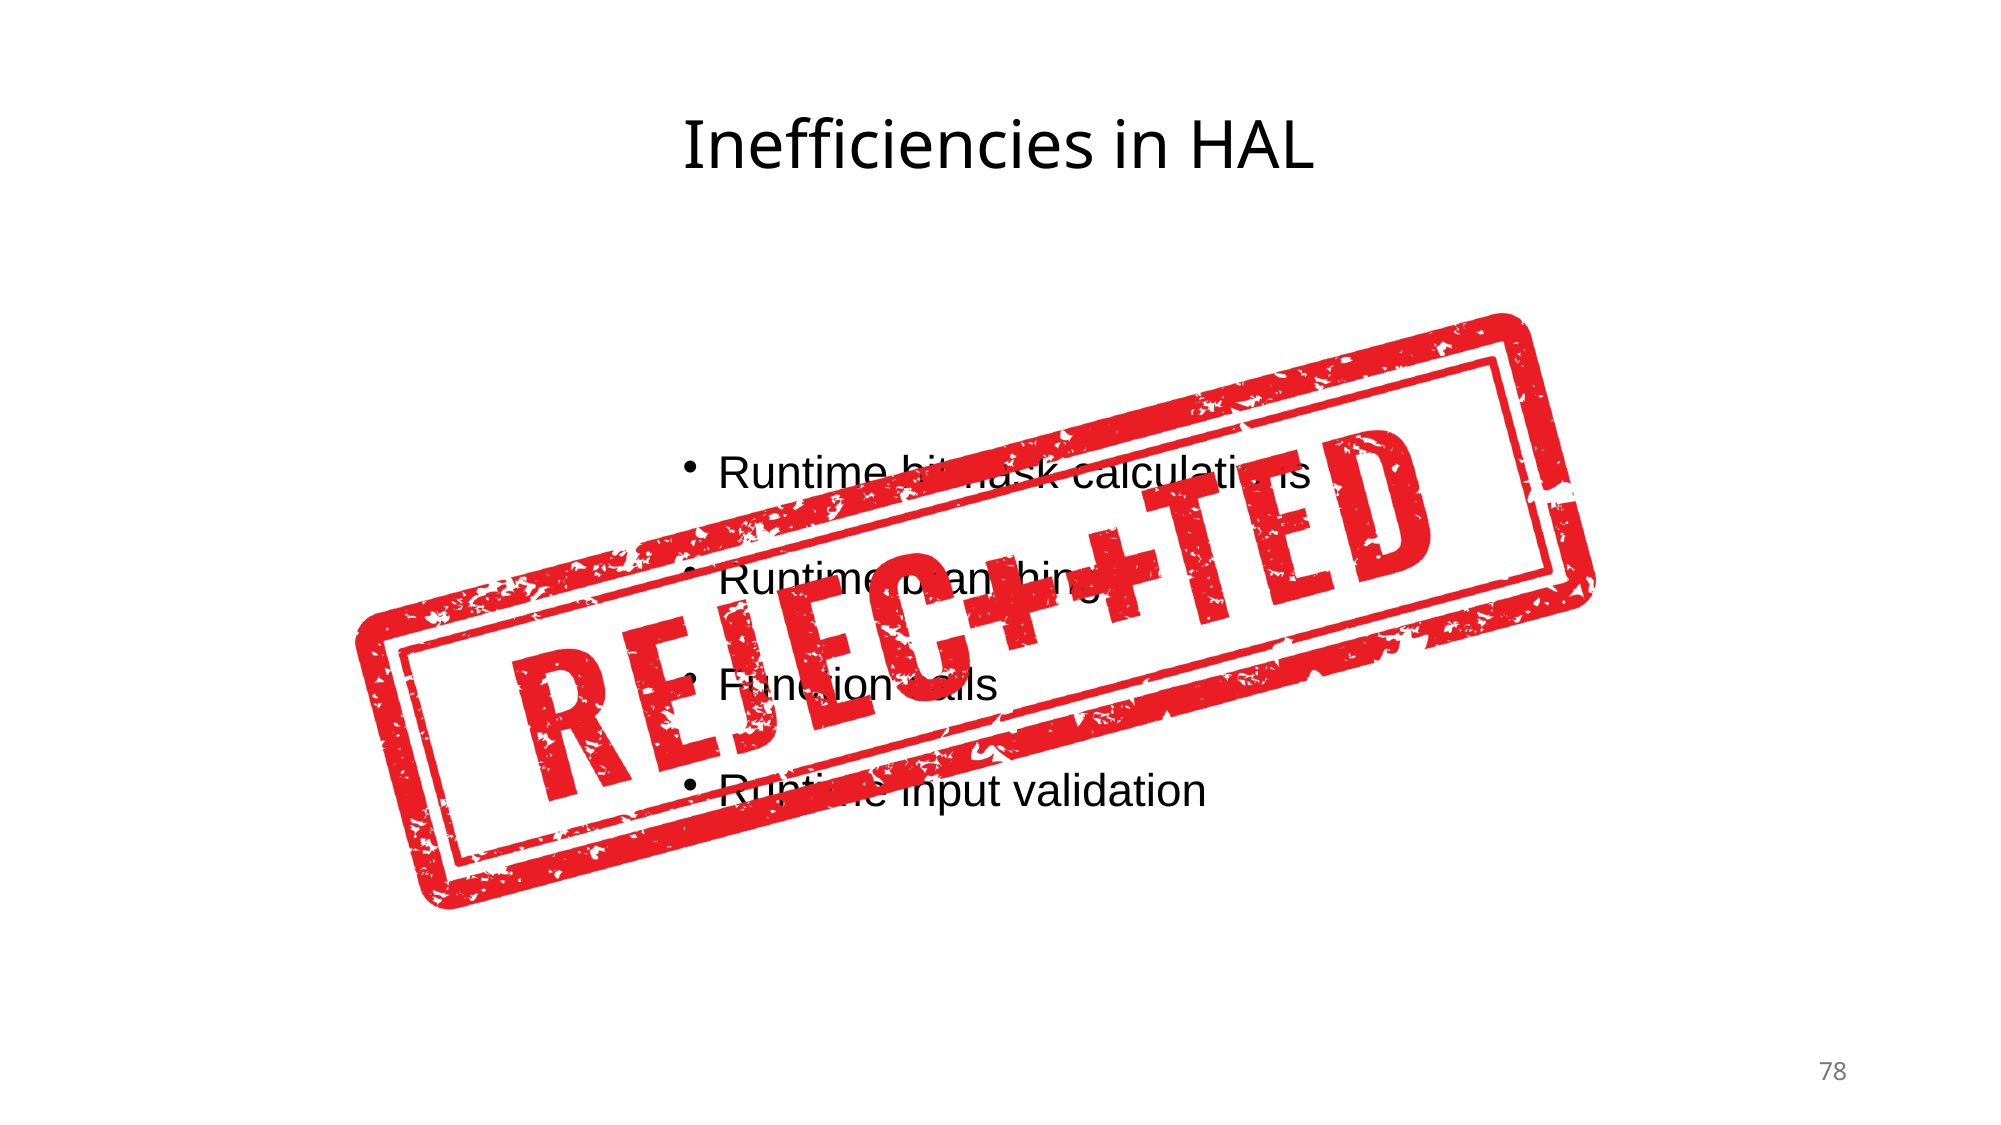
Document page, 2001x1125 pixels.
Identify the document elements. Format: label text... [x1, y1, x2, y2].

slide_number 78 [1412, 1042, 1862, 1103]
picture [355, 247, 1643, 1015]
text_box Inefficiencies in HAL [317, 103, 1683, 270]
